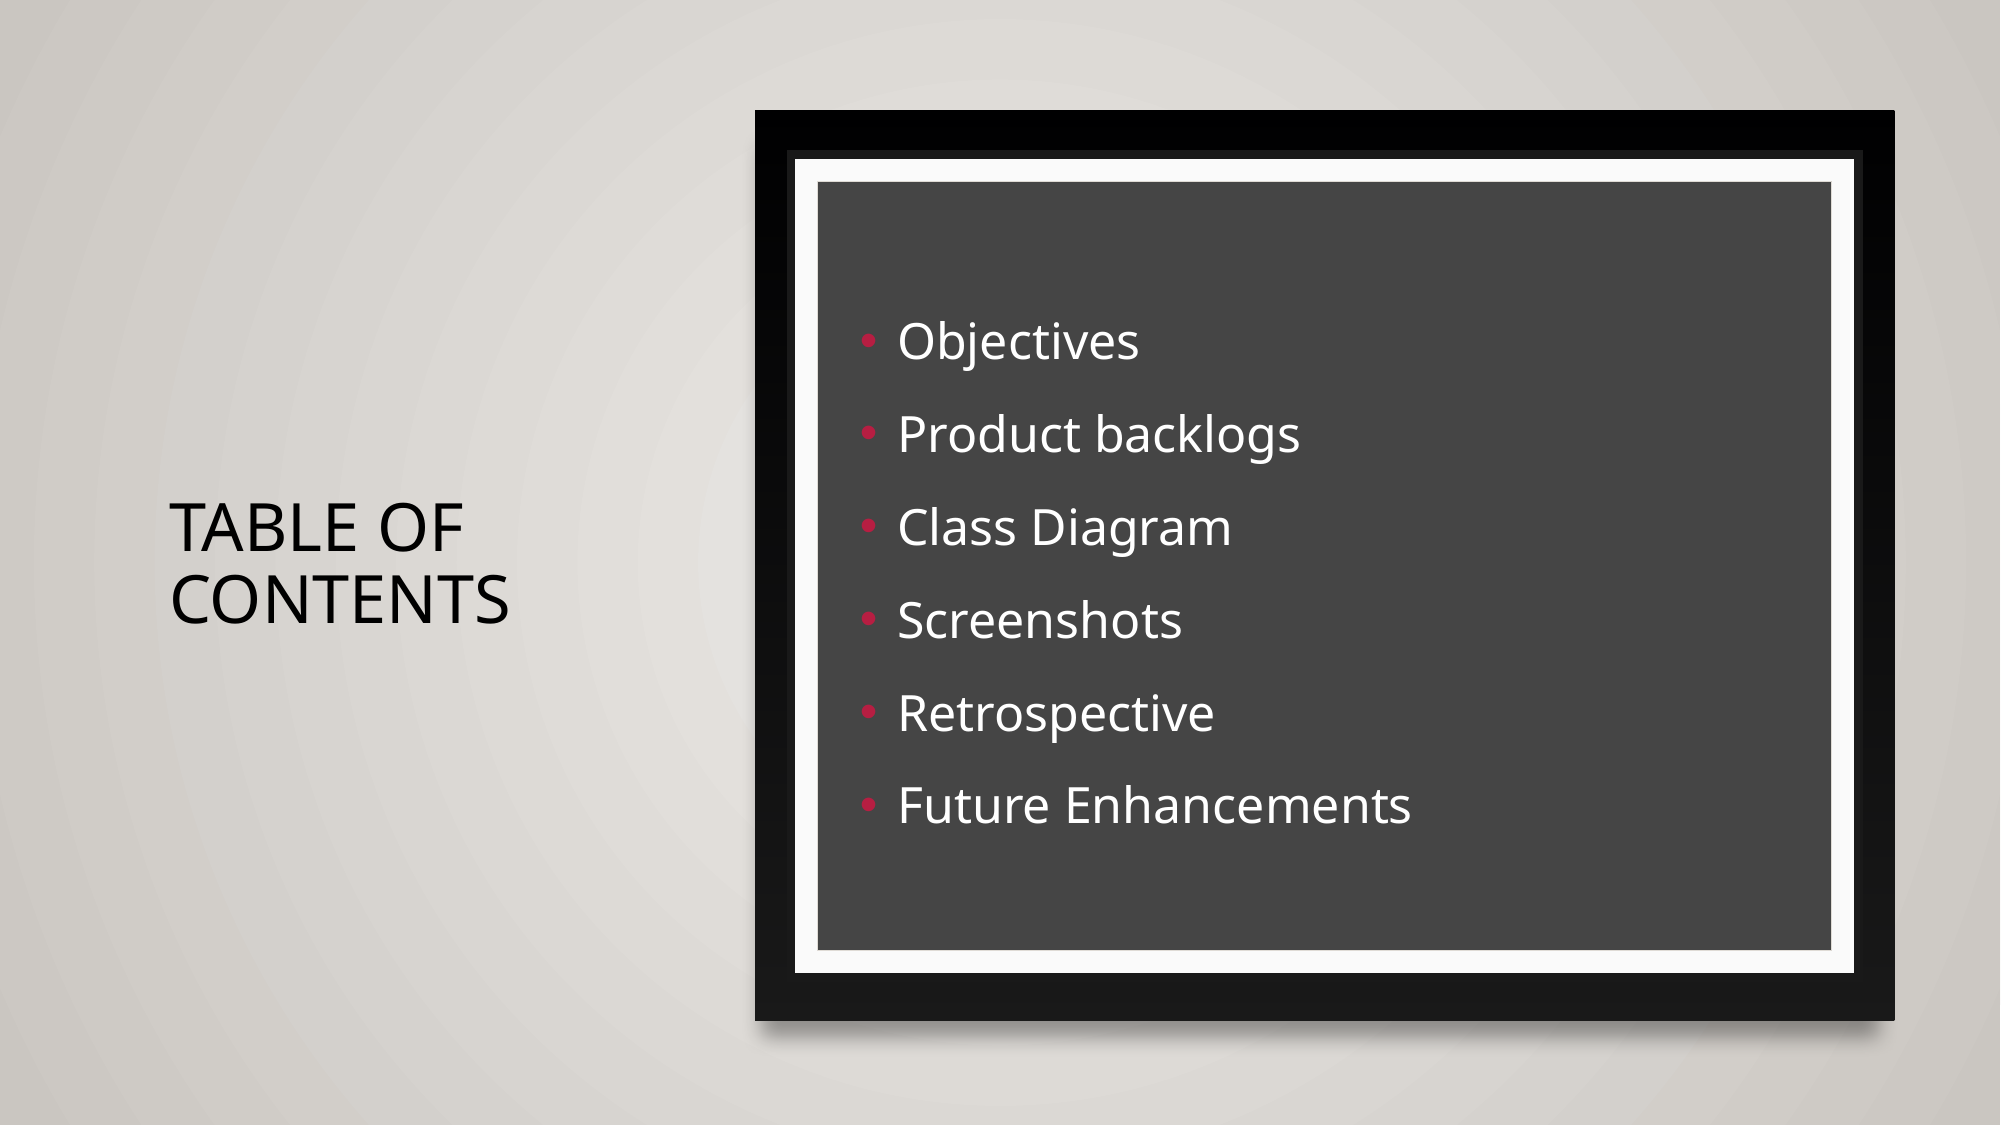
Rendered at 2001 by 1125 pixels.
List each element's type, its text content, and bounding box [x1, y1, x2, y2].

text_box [754, 110, 1895, 1021]
title Table of contents [154, 208, 719, 924]
text_box [0, 0, 2000, 1125]
